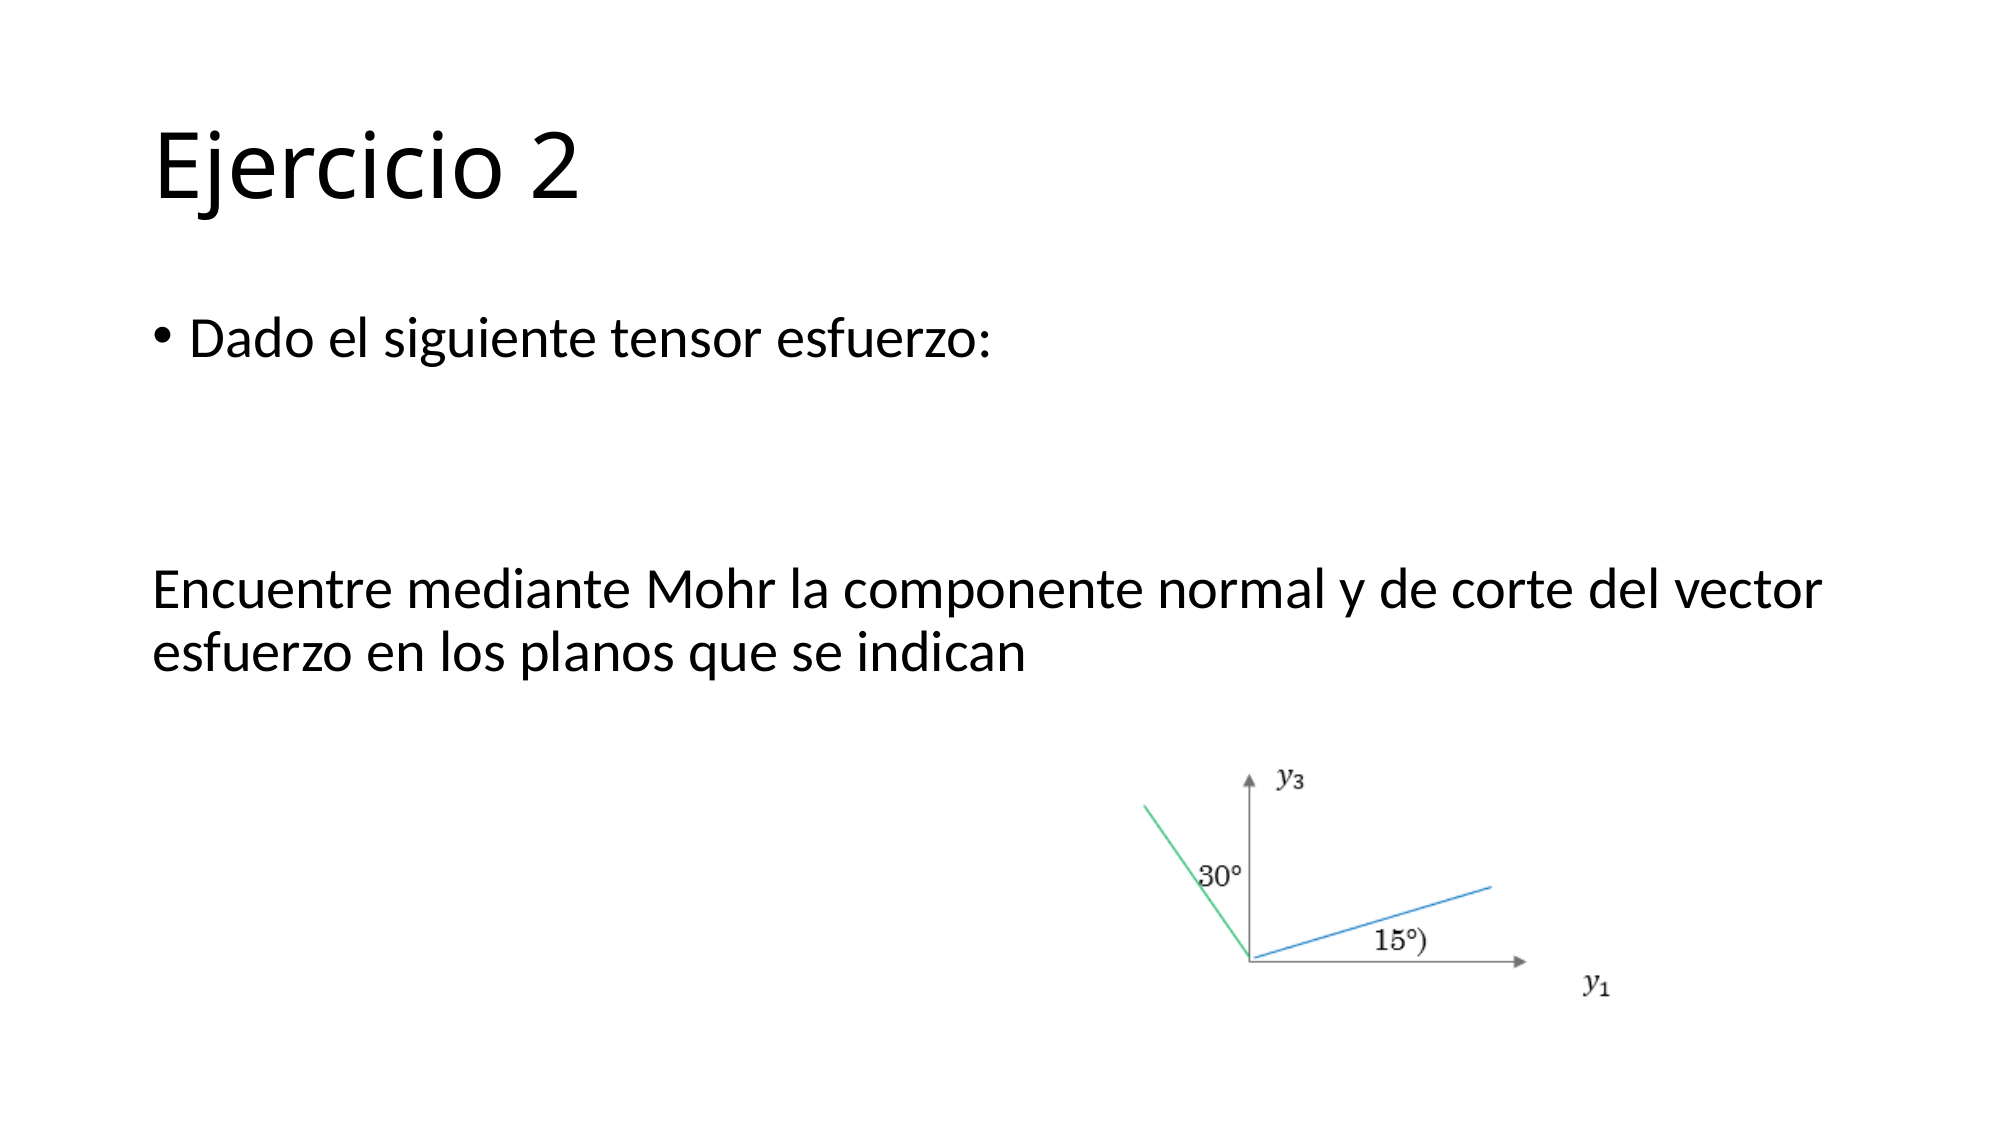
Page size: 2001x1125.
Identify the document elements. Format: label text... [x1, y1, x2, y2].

picture [1140, 753, 1688, 1036]
title Ejercicio 2 [137, 59, 1863, 278]
